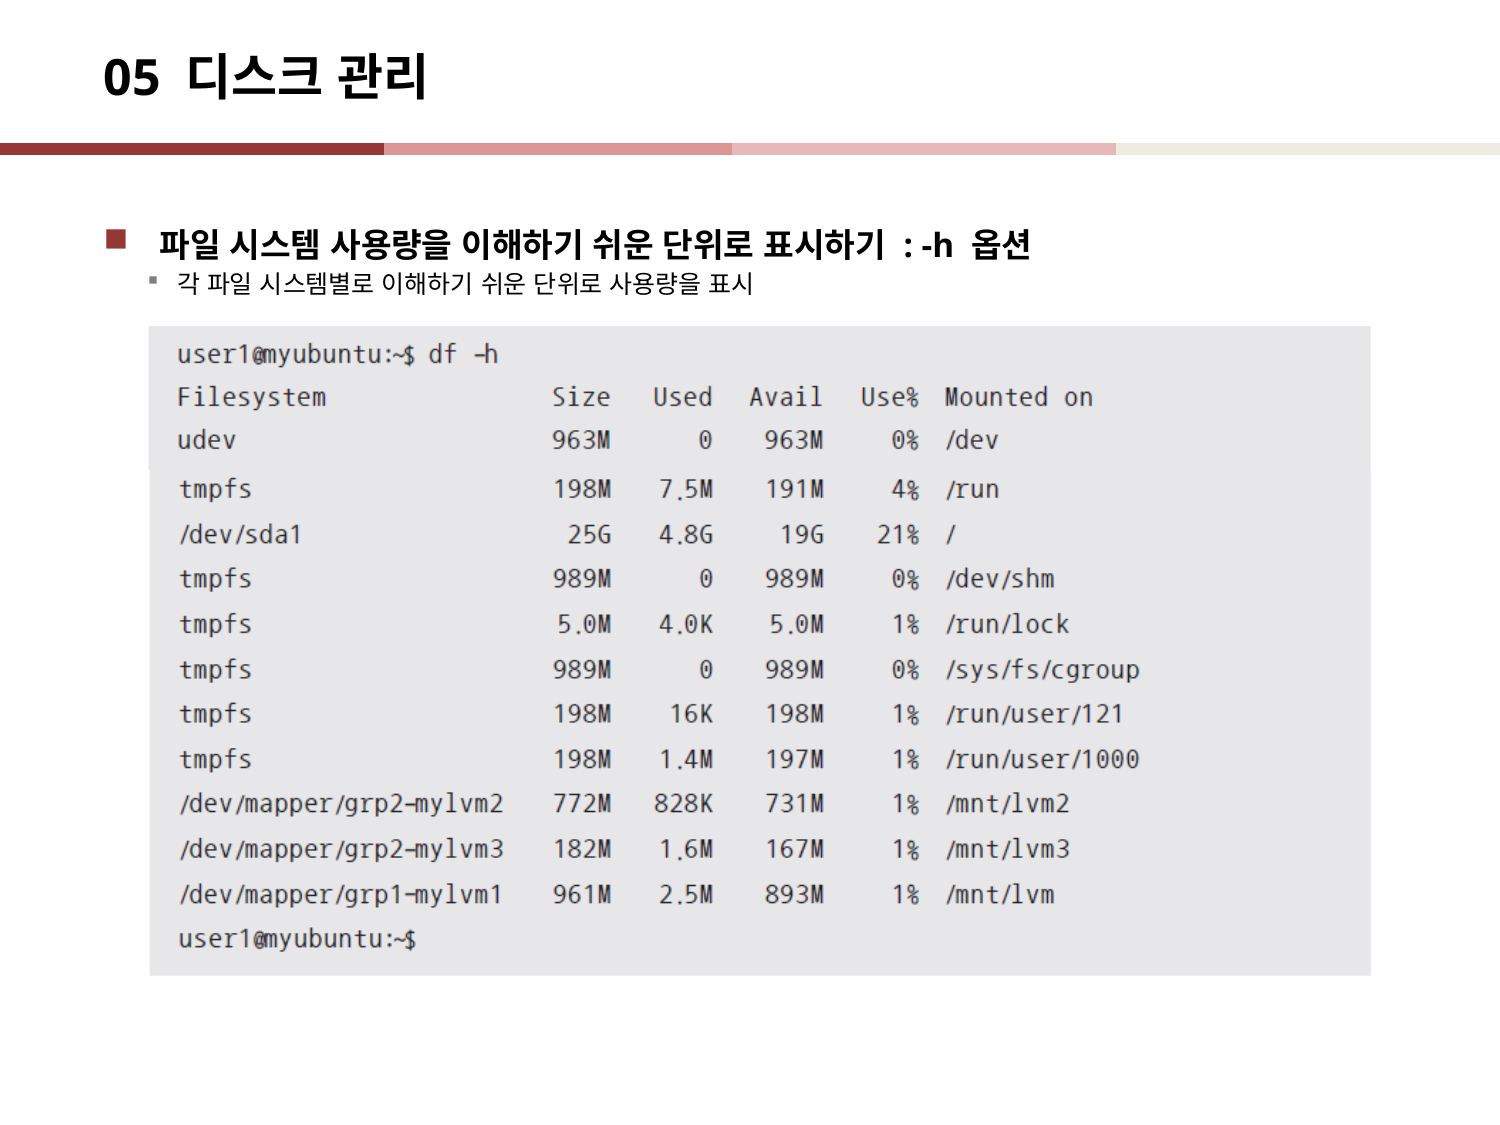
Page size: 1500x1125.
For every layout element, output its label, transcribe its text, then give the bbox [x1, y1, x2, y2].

list 파일 시스템 사용량을 이해하기 쉬운 단위로 표시하기 : -h 옵션 각 파일 시스템별로 이해하기 쉬운 단위로 사용량을 표시 [88, 196, 1436, 1083]
title 05 디스크 관리 [88, 30, 1330, 121]
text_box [142, 326, 1381, 986]
